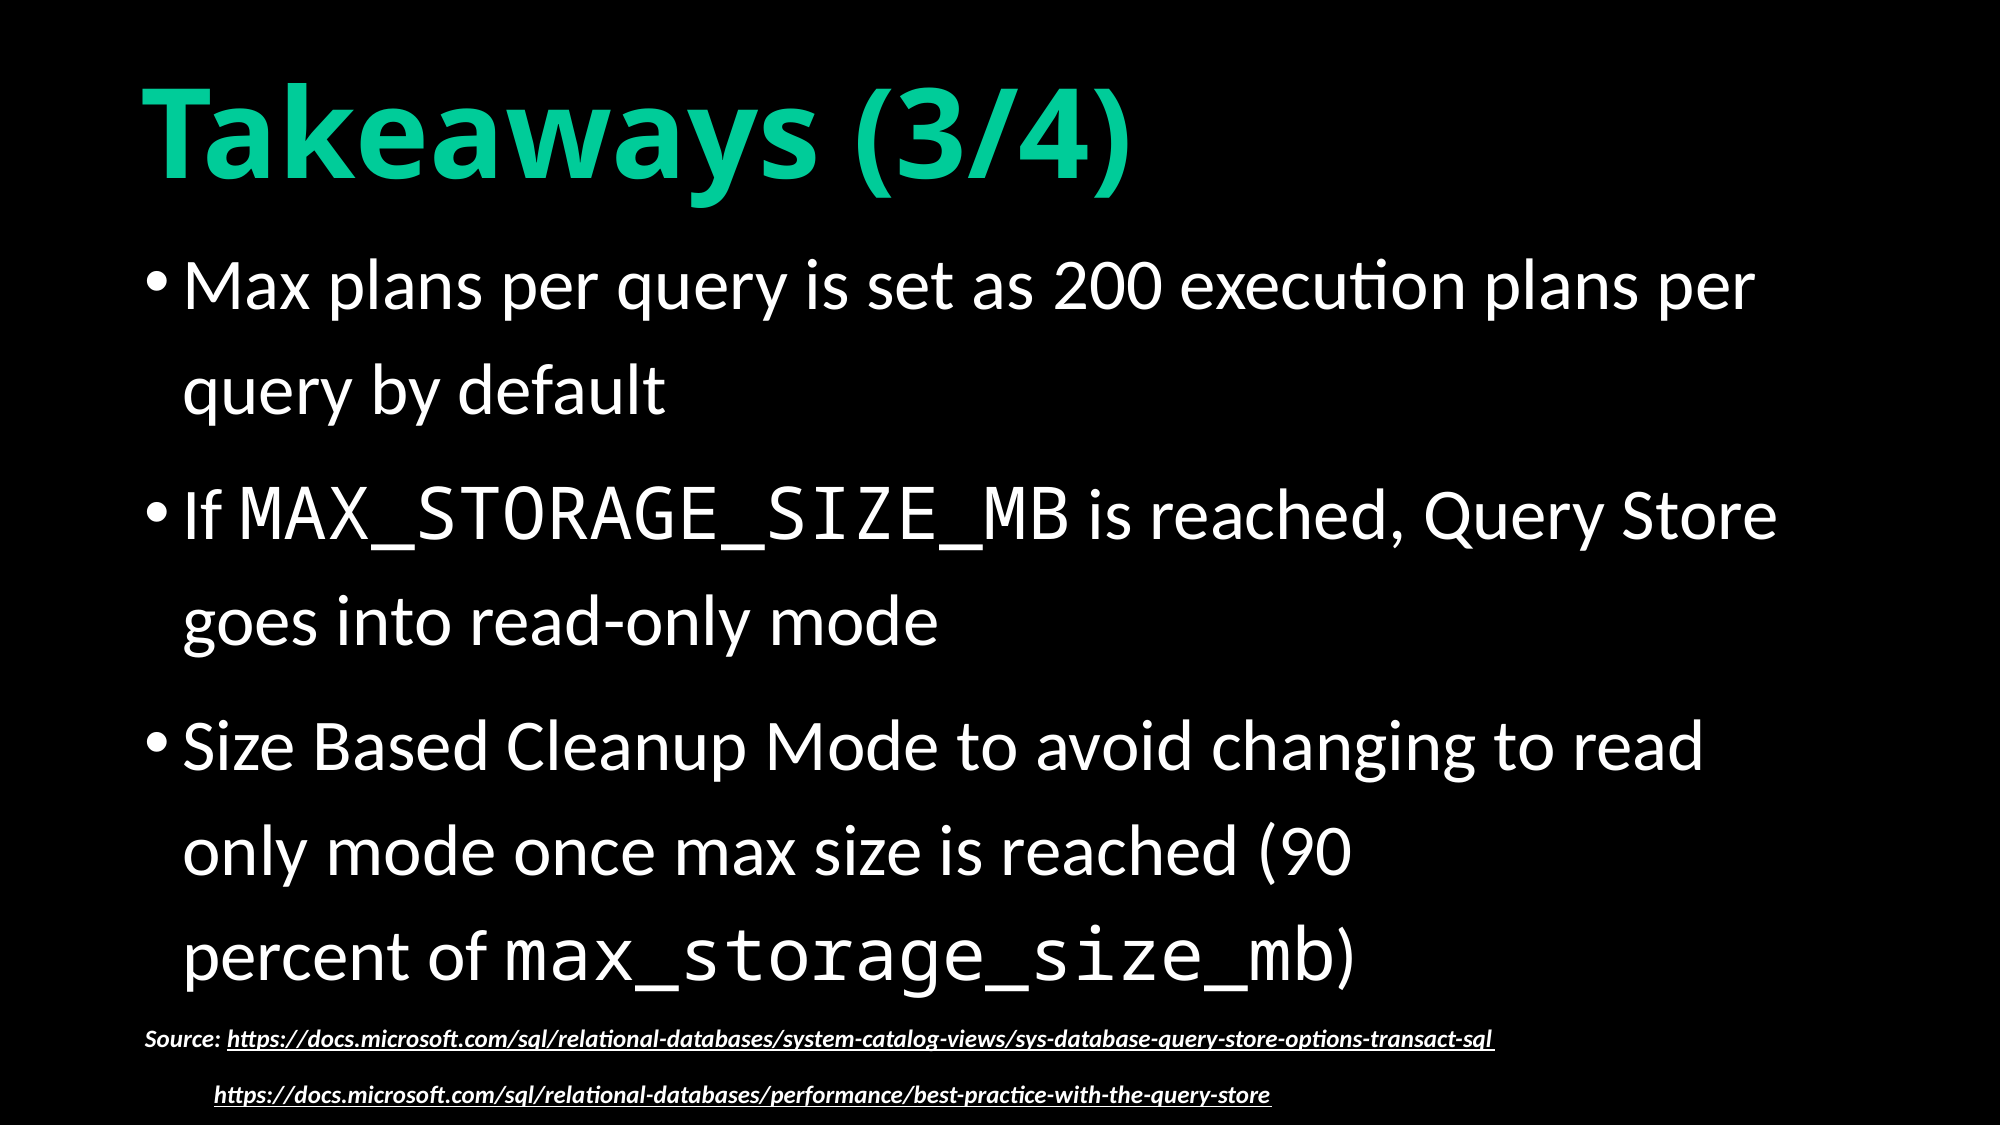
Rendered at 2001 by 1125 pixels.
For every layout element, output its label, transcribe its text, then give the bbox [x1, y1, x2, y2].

list Max plans per query is set as 200 execution plans per query by default If MAX_STORAGE_SIZE_MB is reached, Query Store goes into read-only mode Size Based Cleanup Mode to avoid changing to read only mode once max size is reached (90 percent of max_storage_size_mb) Source: https://docs.microsoft.com/sql/relational-databases/system-catalog-views/sys-database-query-store-options-transact-sql https://docs.microsoft.com/sql/relational-databases/performance/best-practice-with-the-query-store https://docs.microsoft.com/sql/relational-databases/system-catalog-views/sys-database-query-store-options-transact-sql [129, 211, 1807, 838]
title Takeaways (3/4) [125, 29, 1851, 247]
